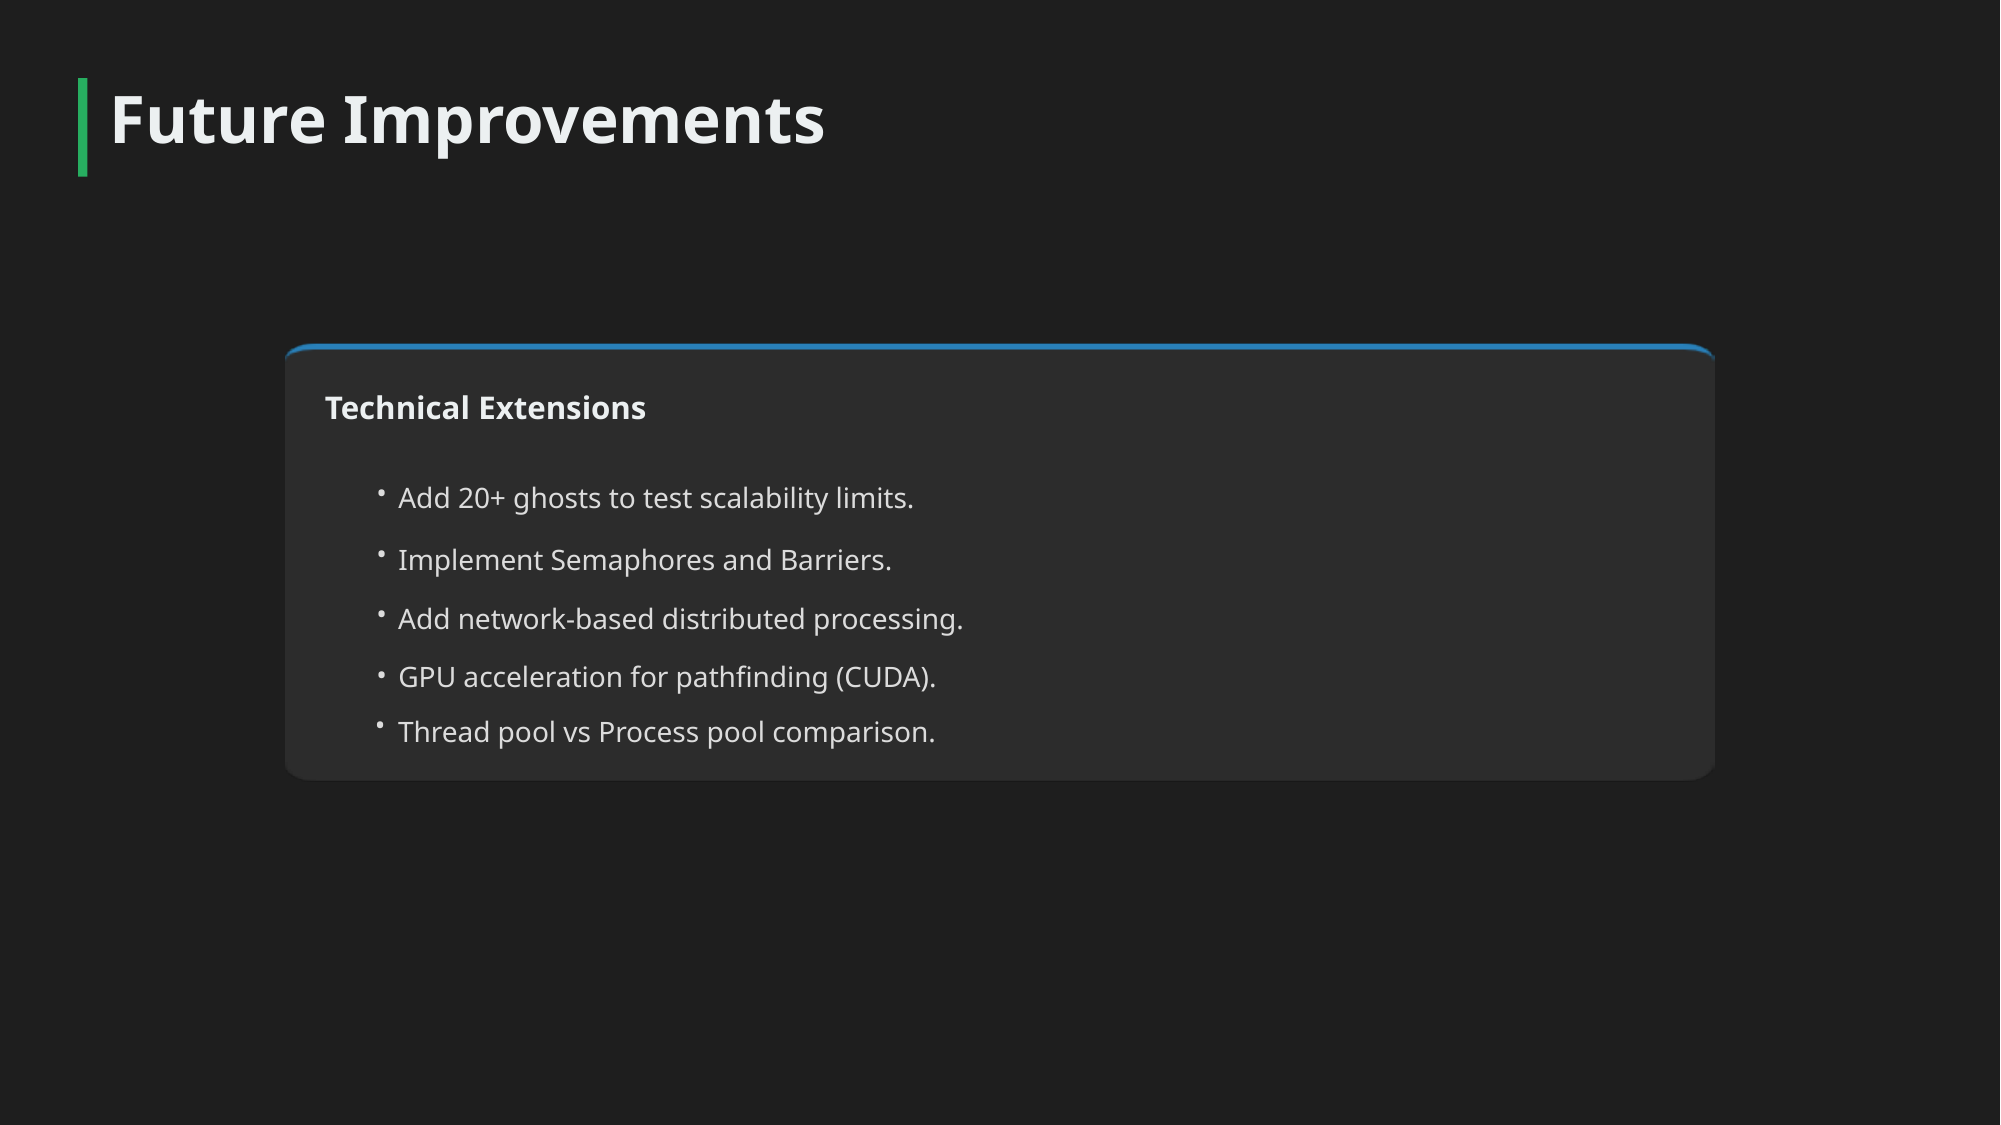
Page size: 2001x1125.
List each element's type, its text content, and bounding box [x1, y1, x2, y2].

picture [285, 342, 1715, 783]
text_box Future Improvements [109, 78, 2000, 157]
text_box [78, 78, 88, 177]
